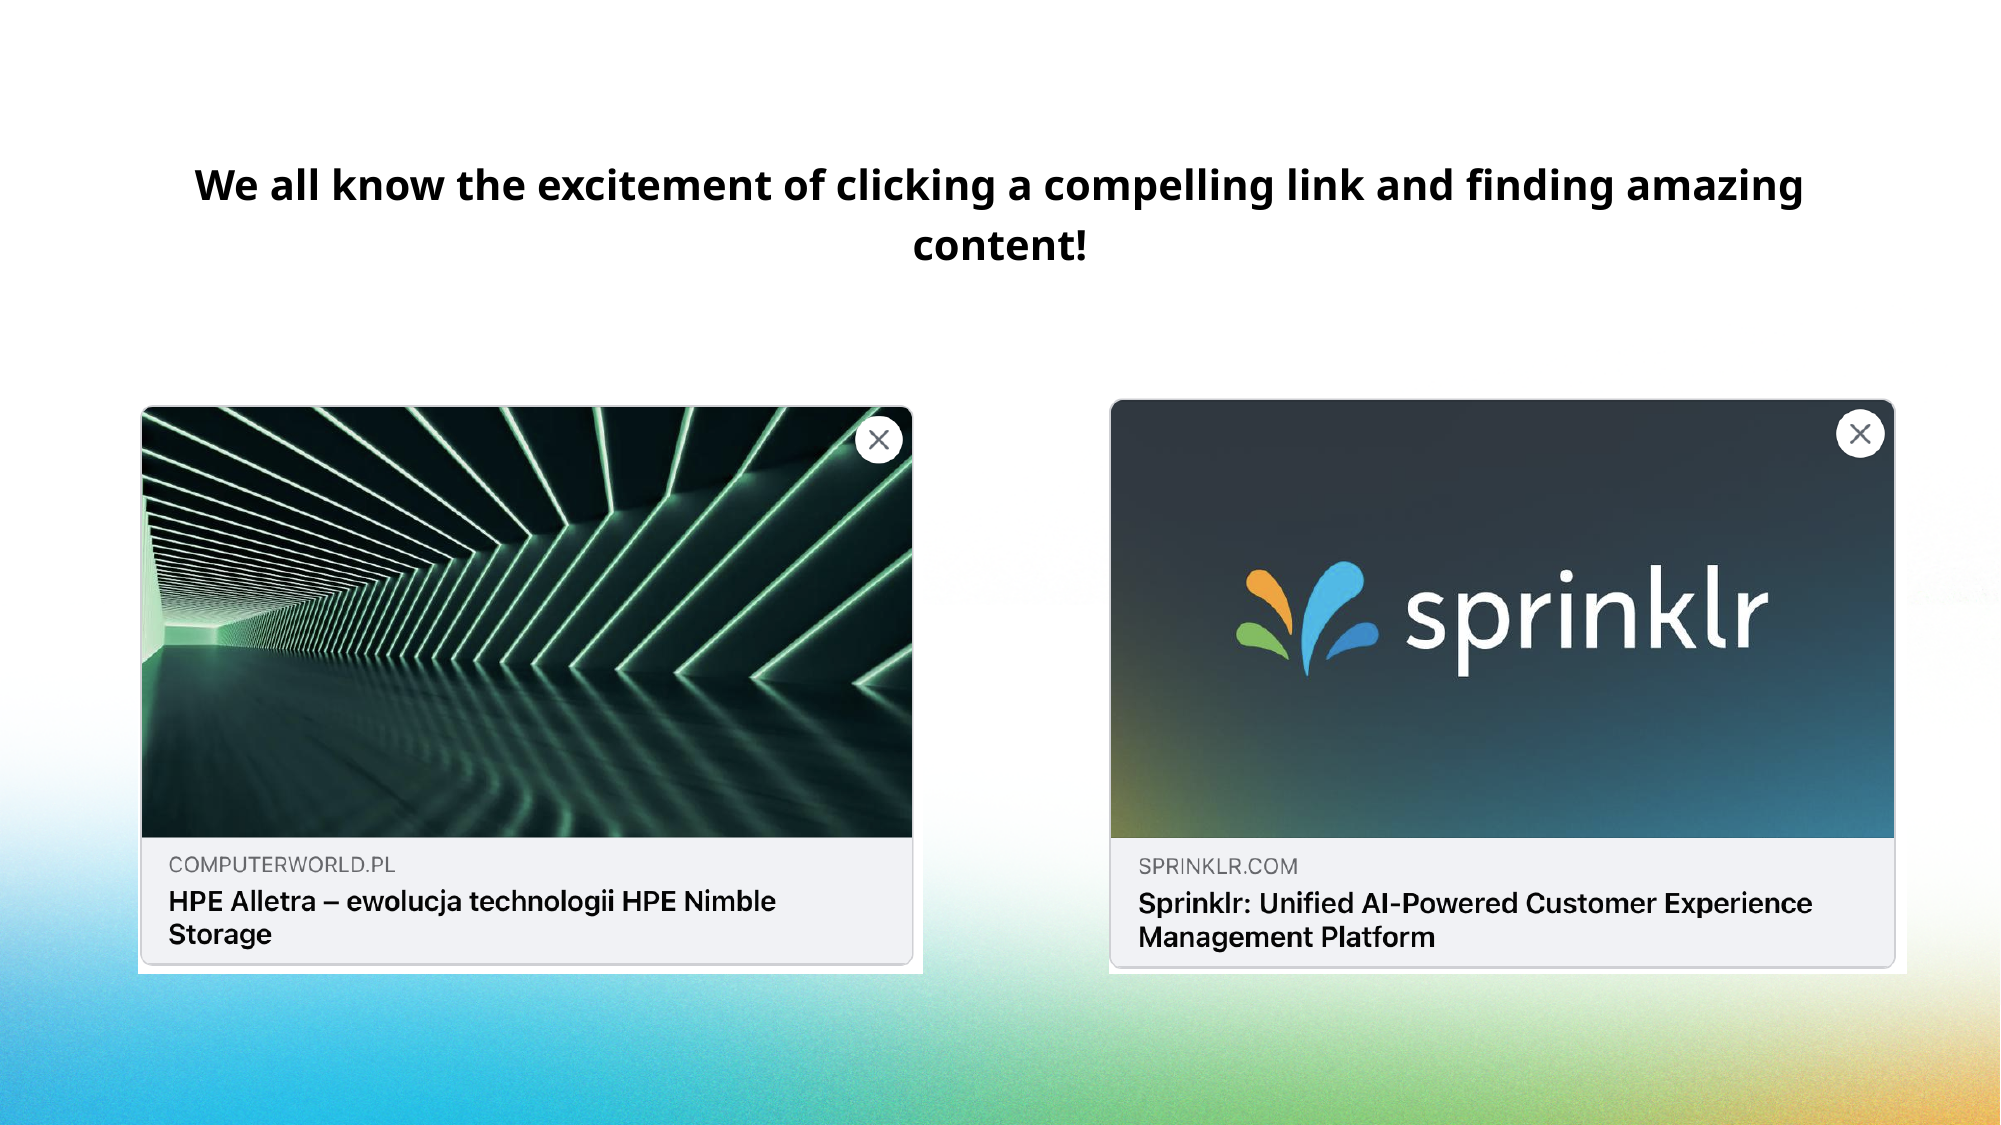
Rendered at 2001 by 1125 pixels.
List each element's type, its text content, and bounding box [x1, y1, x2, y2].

list We all know the excitement of clicking a compelling link and finding amazing content! [138, 25, 1862, 394]
picture [0, 0, 2000, 1125]
